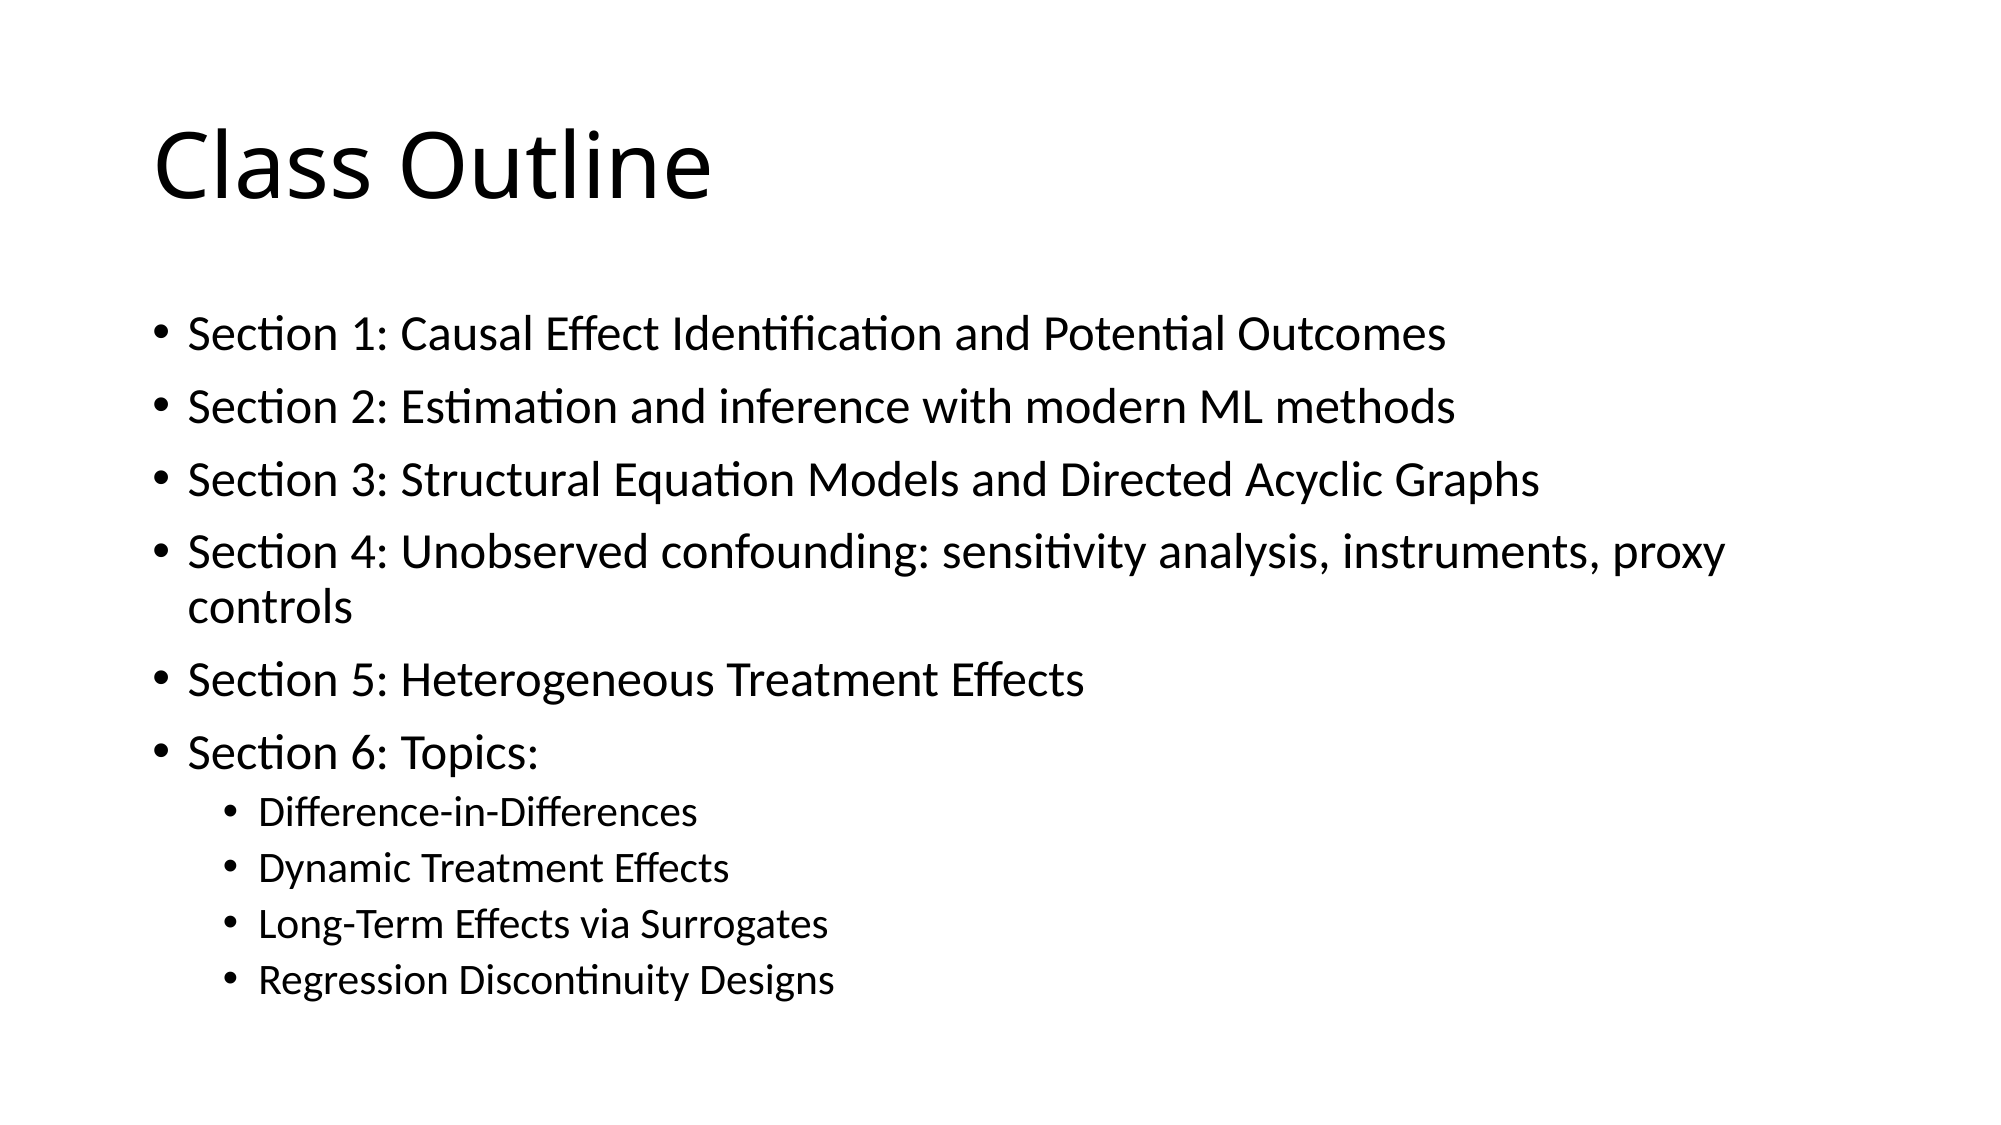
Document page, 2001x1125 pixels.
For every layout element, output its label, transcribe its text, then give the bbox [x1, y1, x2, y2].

title Class Outline [137, 59, 1863, 278]
list Section 1: Causal Effect Identification and Potential Outcomes Section 2: Estimation and inference with modern ML methods Section 3: Structural Equation Models and Directed Acyclic Graphs Section 4: Unobserved confounding: sensitivity analysis, instruments, proxy controls Section 5: Heterogeneous Treatment Effects Section 6: Topics: Difference-in-Differences Dynamic Treatment Effects Long-Term Effects via Surrogates Regression Discontinuity Designs [137, 299, 1863, 1014]
